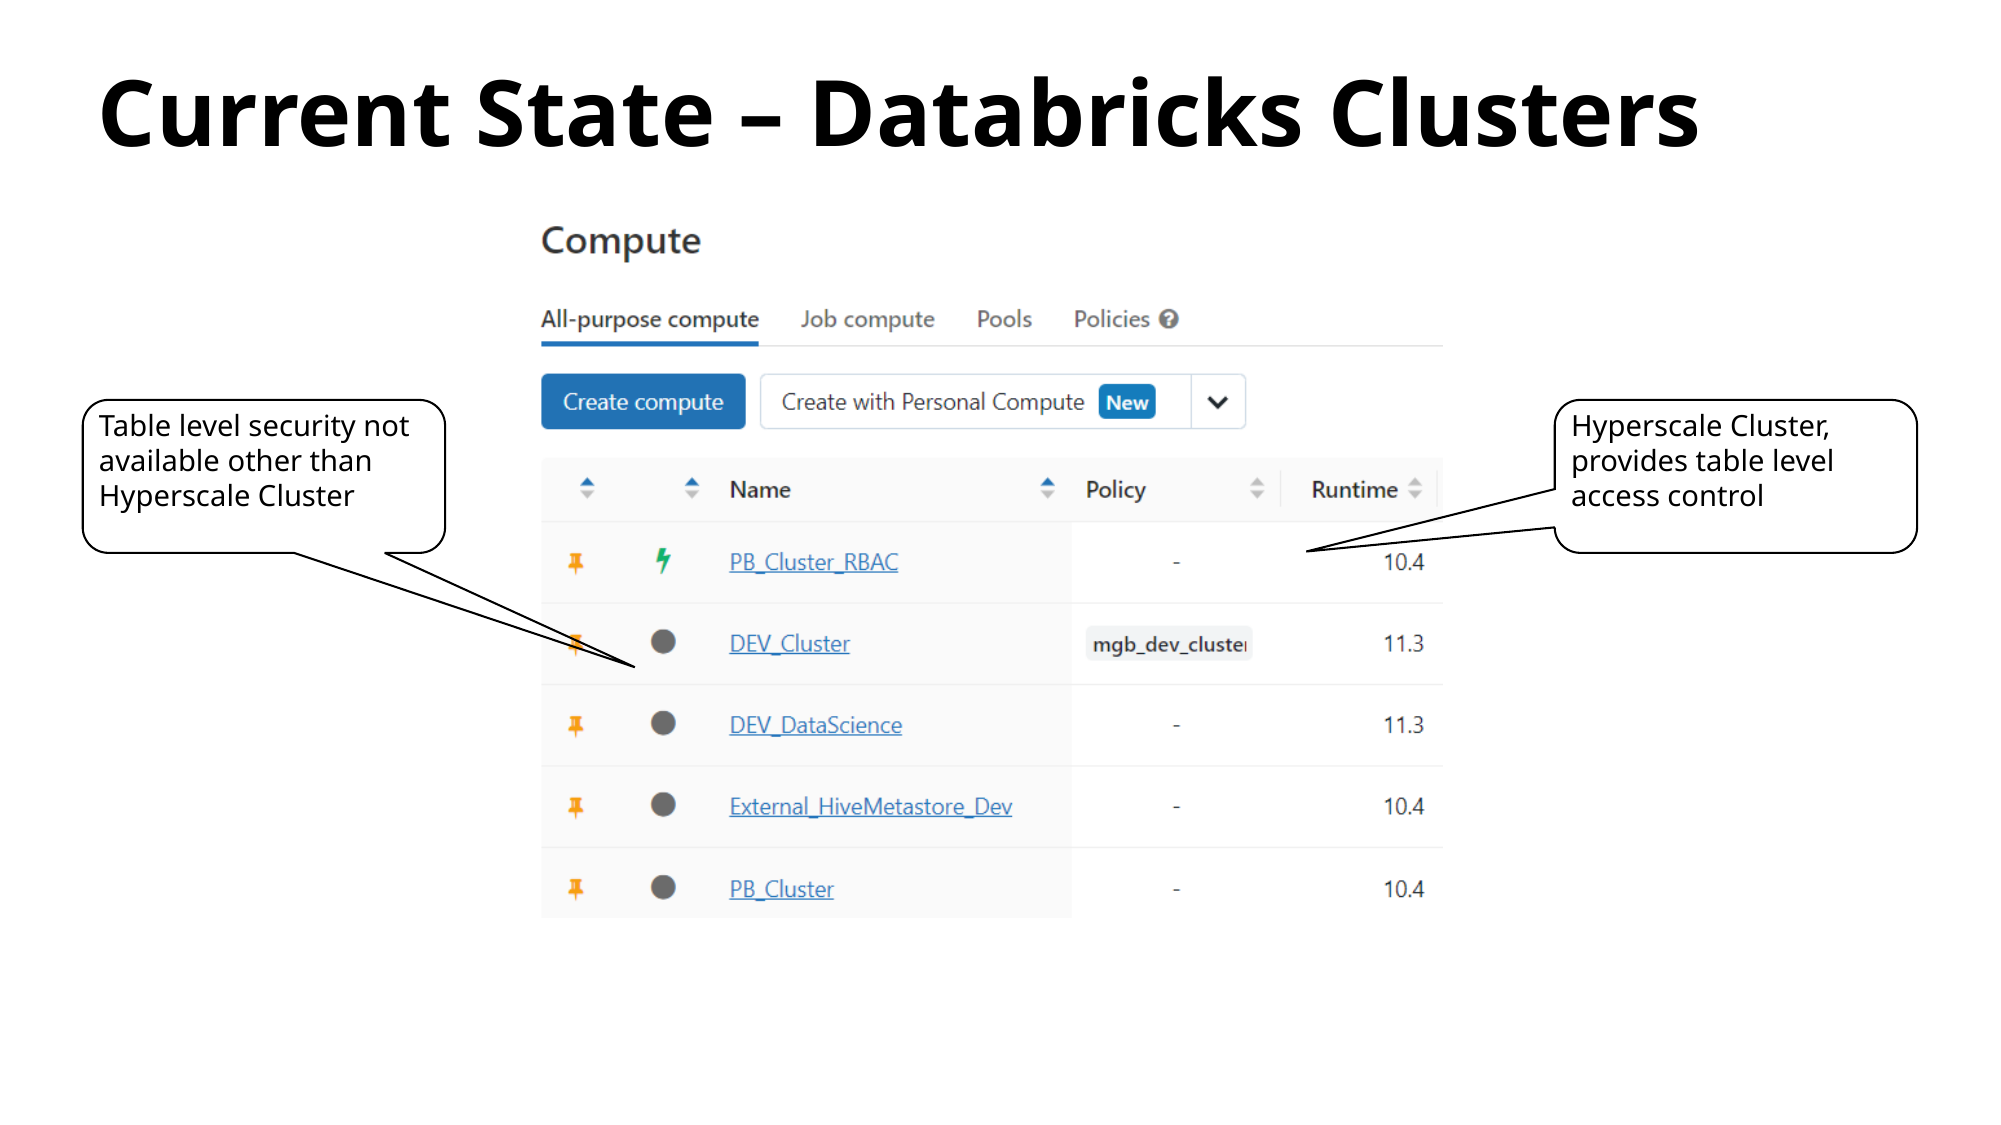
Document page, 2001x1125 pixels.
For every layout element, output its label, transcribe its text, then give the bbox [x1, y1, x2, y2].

text_box [1443, 398, 1919, 554]
picture [525, 207, 1443, 918]
text_box [81, 398, 525, 632]
title Current State – Databricks Clusters [82, 48, 1918, 186]
